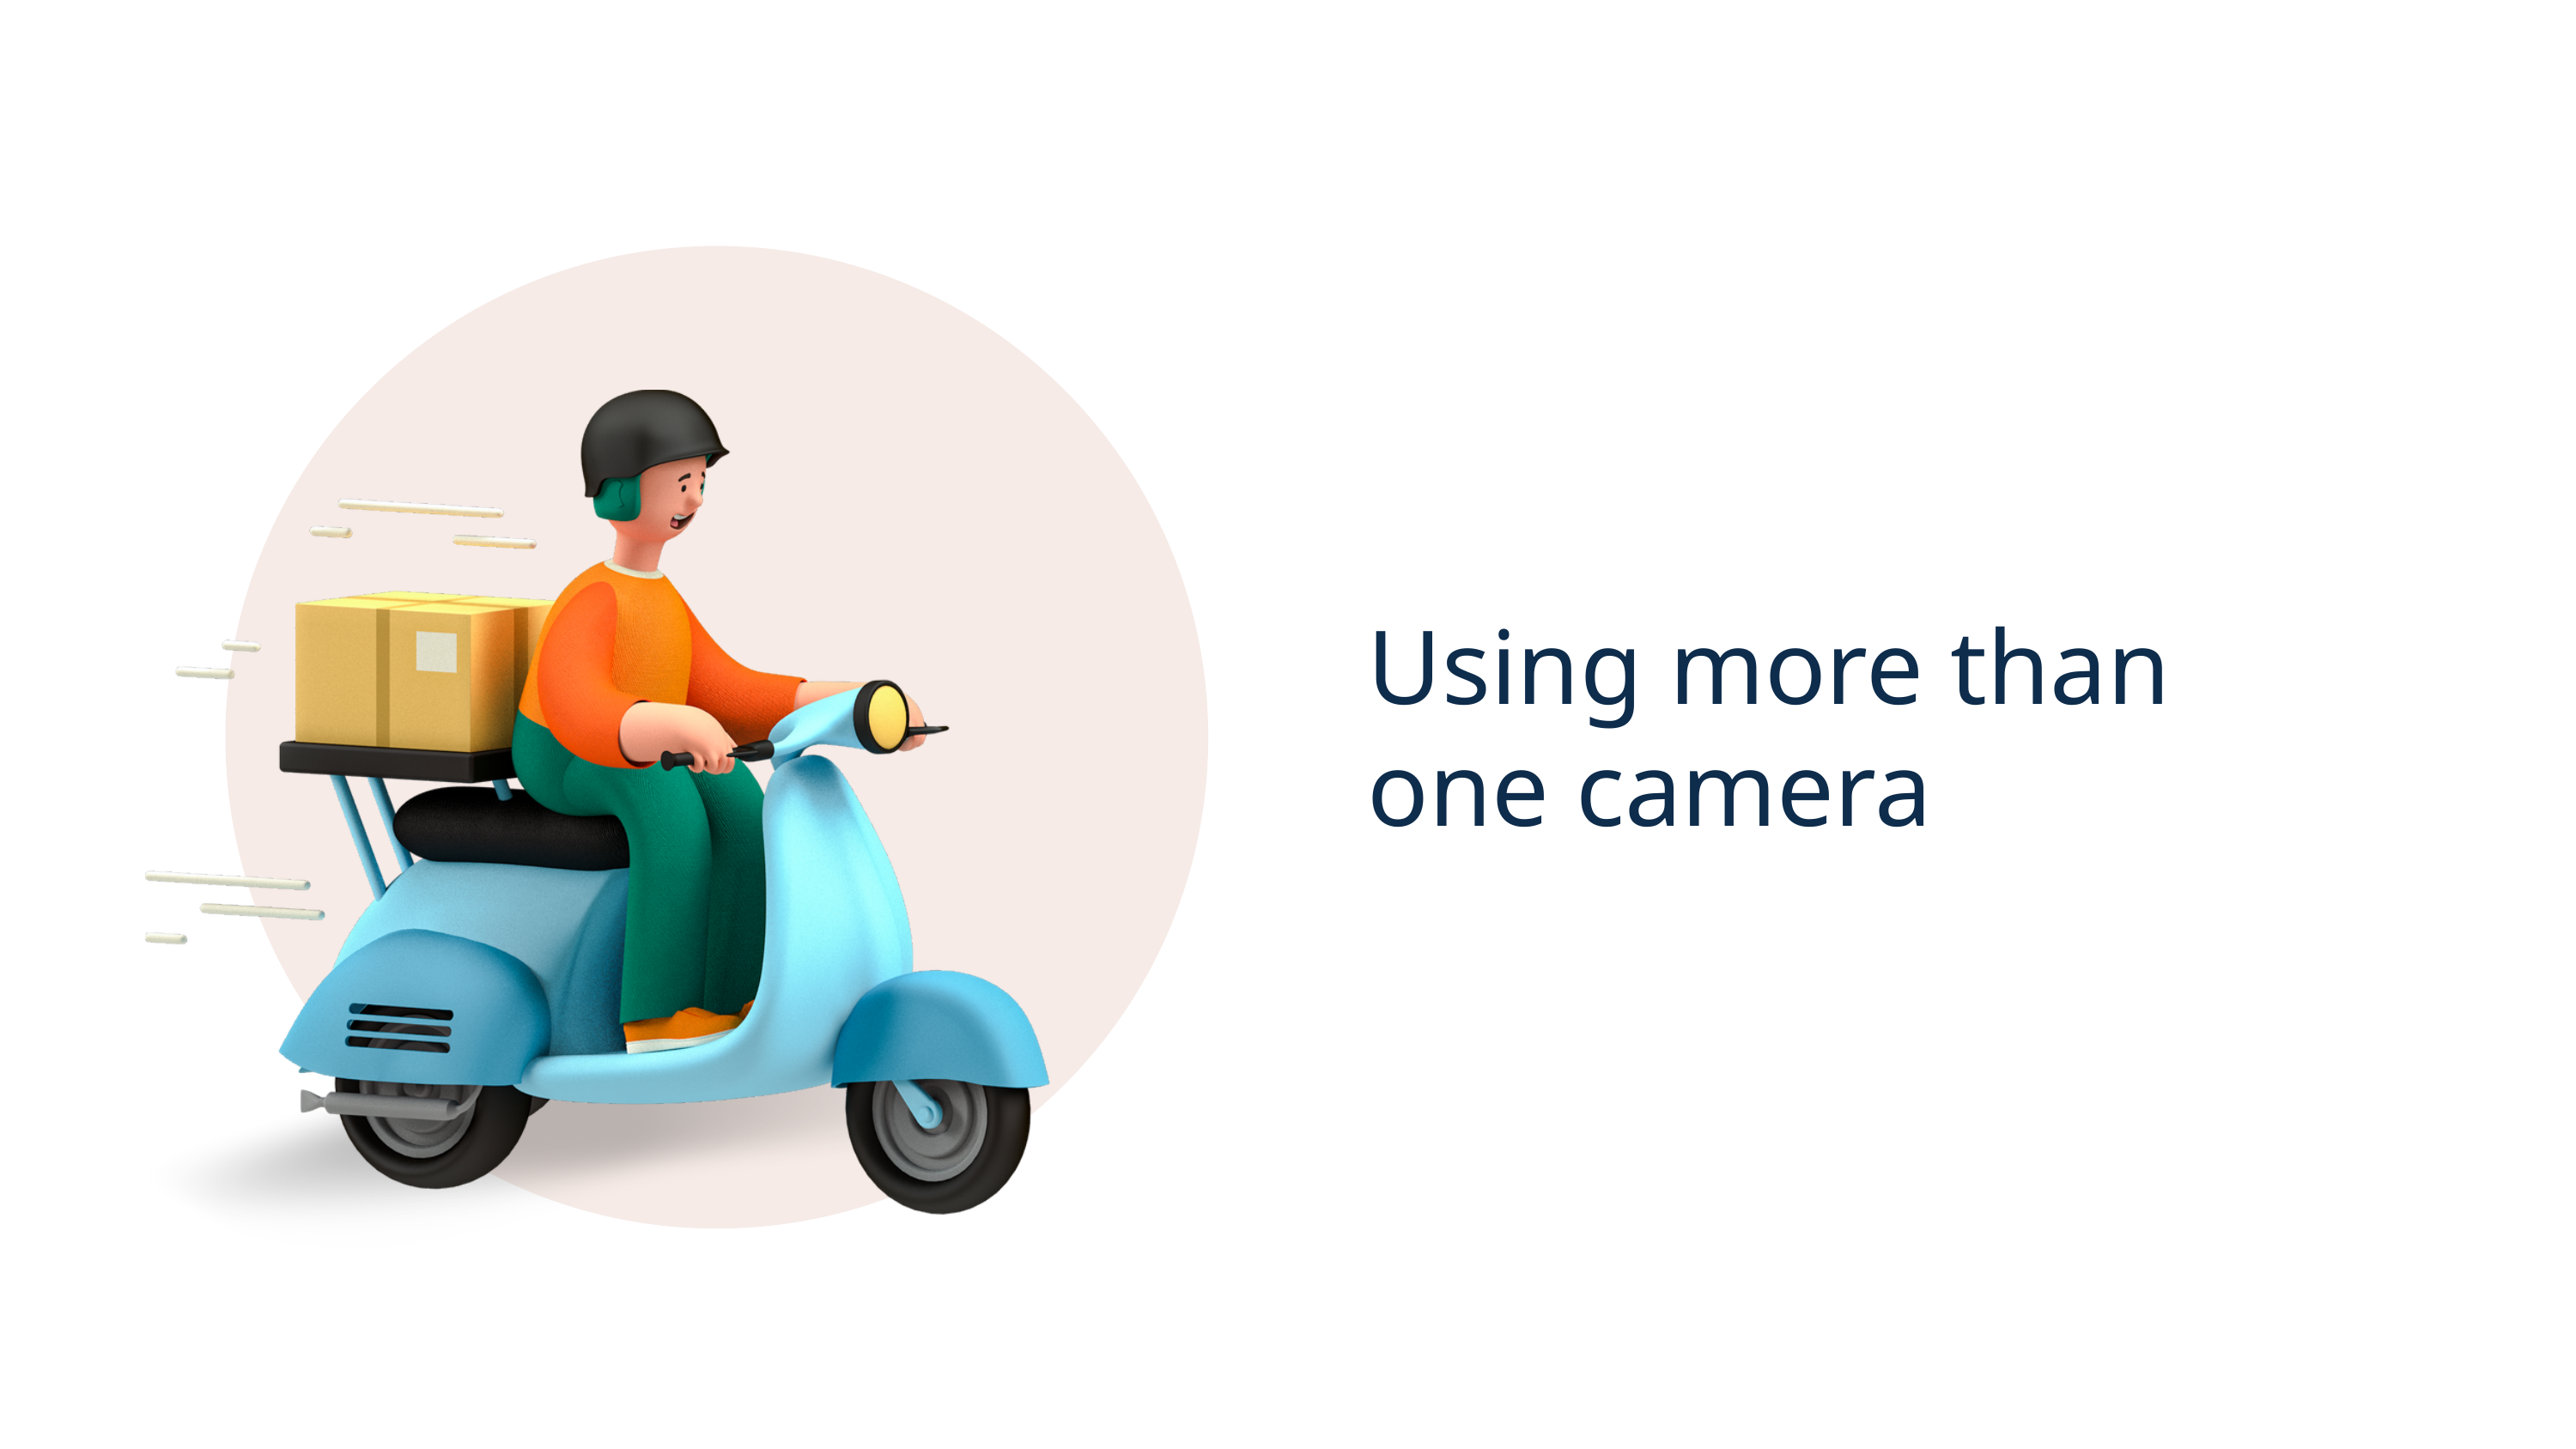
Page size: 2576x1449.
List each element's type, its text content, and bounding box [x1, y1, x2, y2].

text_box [144, 246, 1209, 1253]
text_box Using more than one camera [1367, 602, 2324, 847]
